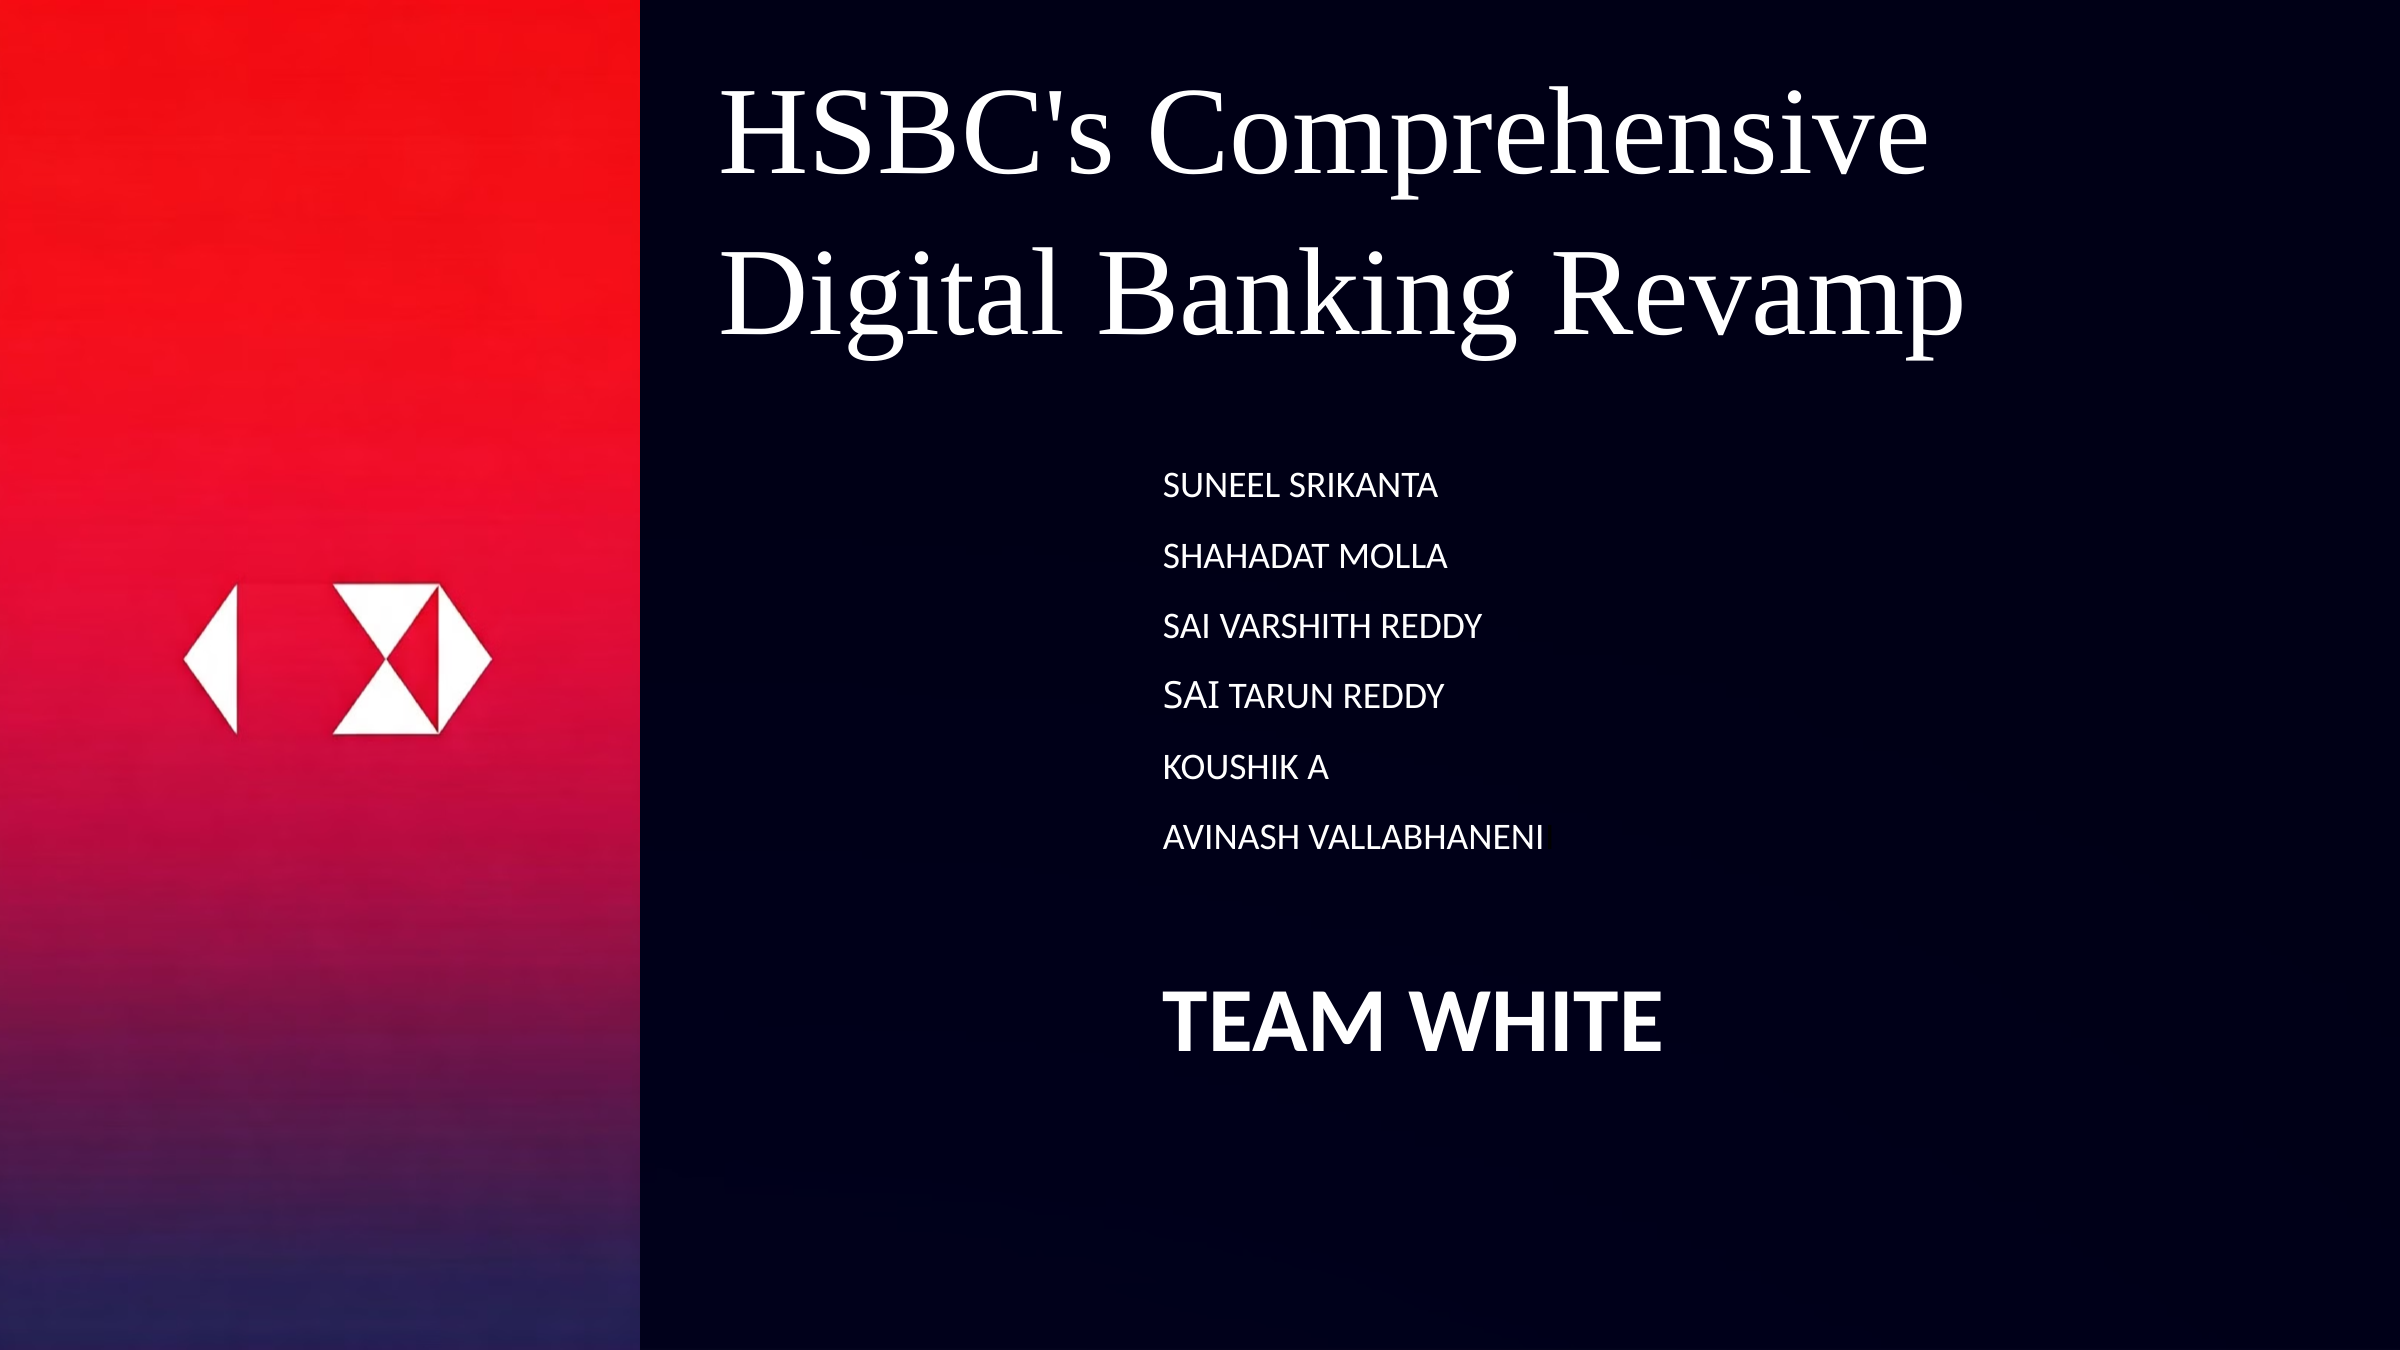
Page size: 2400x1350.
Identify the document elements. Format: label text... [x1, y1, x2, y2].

text_box HSBC's Comprehensive Digital Banking Revamp [718, 38, 2244, 360]
picture [0, 0, 640, 1350]
text_box Suneel Srikanta Shahadat Molla Sai Varshith Reddy Sai Tarun Reddy Koushik a Avinash VallabhanenIi Team White [1147, 398, 1830, 1197]
